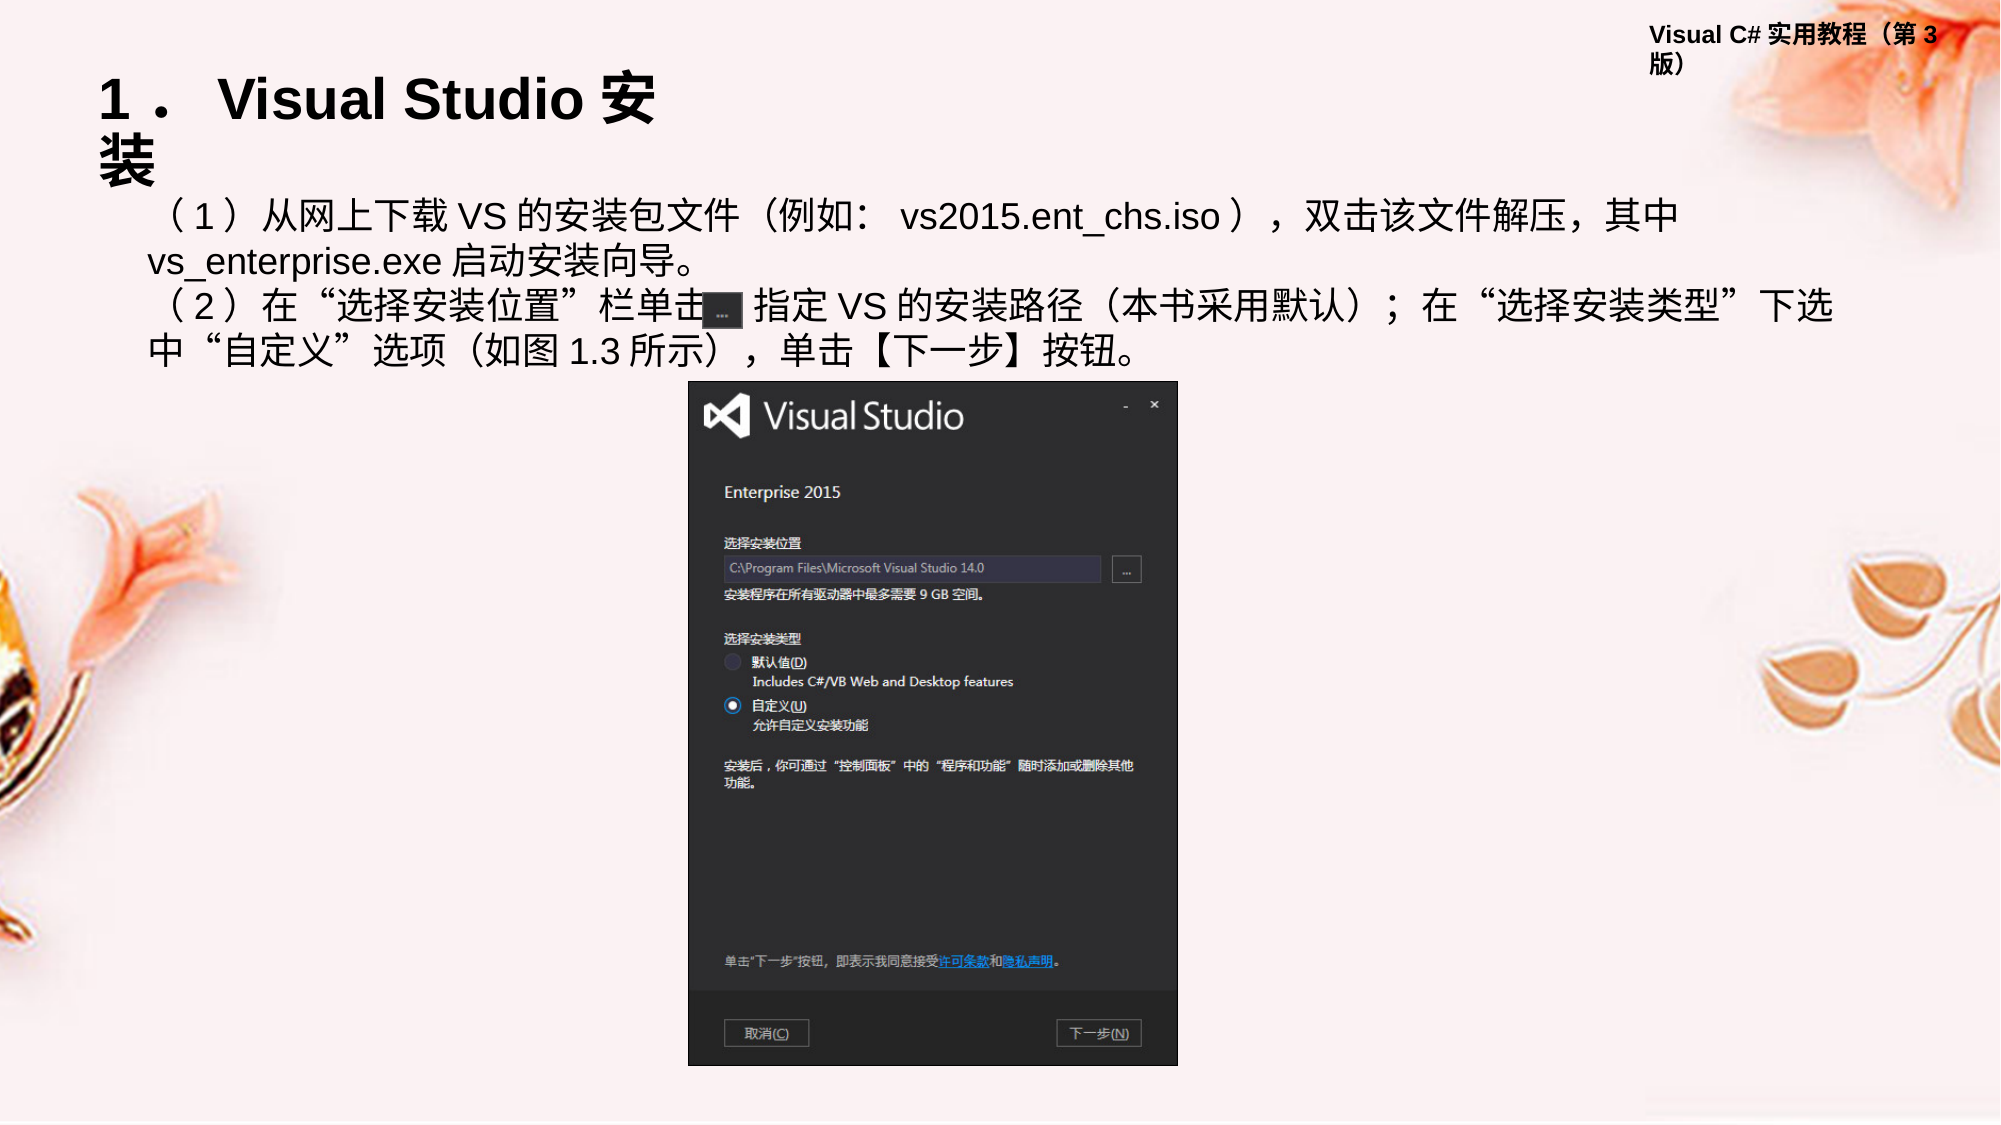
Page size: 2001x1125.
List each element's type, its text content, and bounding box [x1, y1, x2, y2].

text_box 1．Visual Studio安装 [83, 61, 728, 139]
picture [0, 0, 2001, 1125]
text_box （1）从网上下载VS的安装包文件（例如：vs2015.ent_chs.iso），双击该文件解压，其中vs_enterprise.exe启动安装向导。 （2）在“选择安装位置”栏单击 指定VS的安装路径（本书采用默认）；在“选择安装类型”下选中“自定义”选项（如图1.3所示），单击【下一步】按钮。 [132, 184, 1858, 380]
